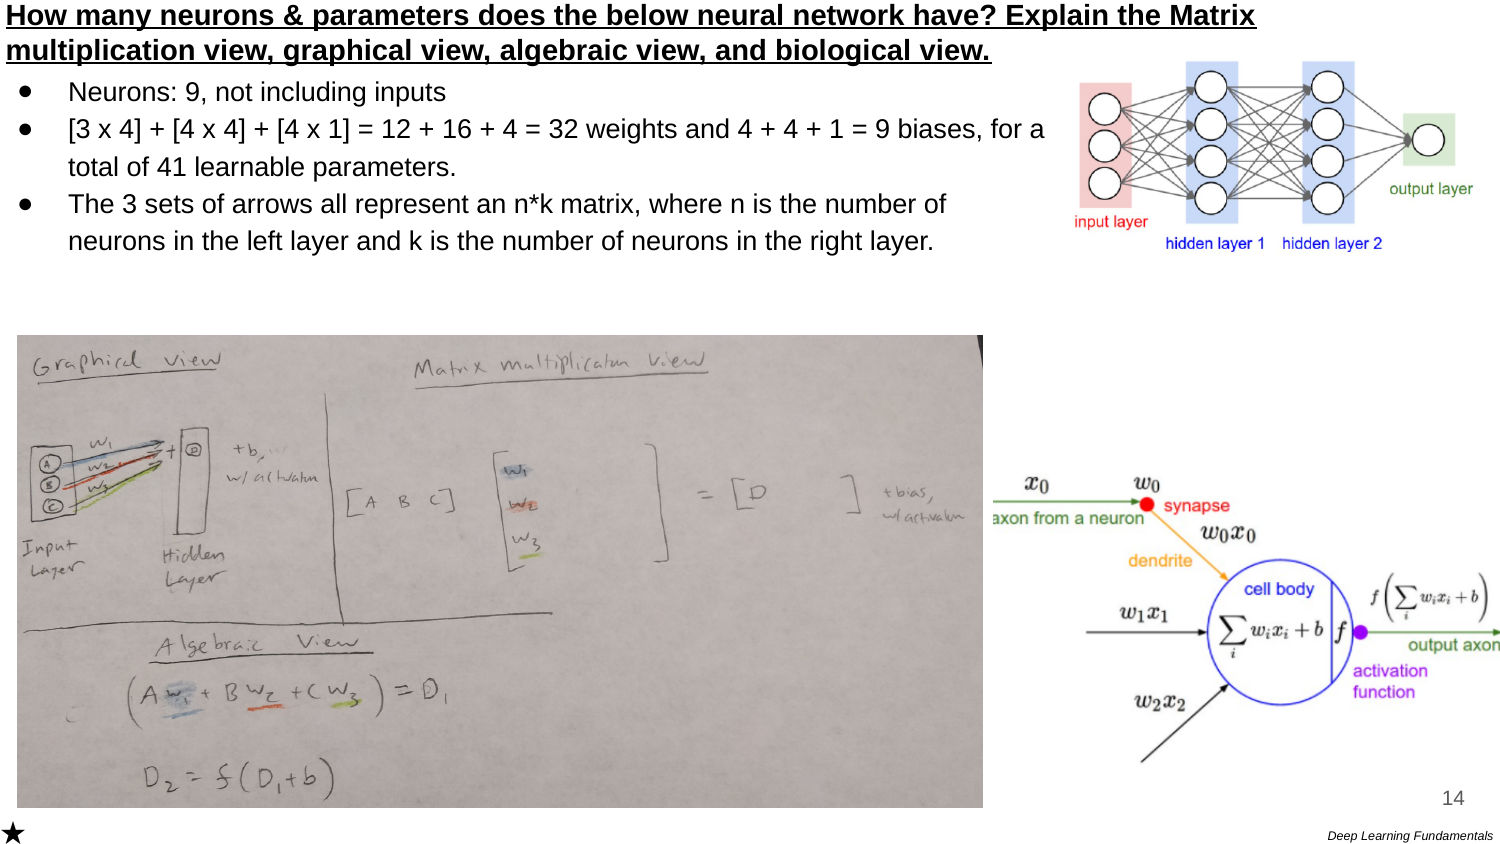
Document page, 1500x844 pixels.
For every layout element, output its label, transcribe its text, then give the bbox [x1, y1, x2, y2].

text_box Deep Learning Fundamentals [1313, 820, 1500, 844]
picture [993, 462, 1500, 774]
picture [0, 820, 26, 844]
picture [17, 335, 984, 808]
text_box Neurons: 9, not including inputs [3 x 4] + [4 x 4] + [4 x 1] = 12 + 16 + 4 = 32 weights and 4 + 4 + 1 = 9 biases, for a total of 41 learnable parameters. The 3 sets of arrows all represent an n*k matrix, where n is the number of neurons in the left layer and k is the number of neurons in the right layer. [0, 54, 1065, 272]
text_box How many neurons & parameters does the below neural network have? Explain the Matrix multiplication view, graphical view, algebraic view, and biological view. [0, 0, 1467, 81]
picture [1073, 48, 1481, 255]
slide_number 14 [1389, 783, 1480, 820]
